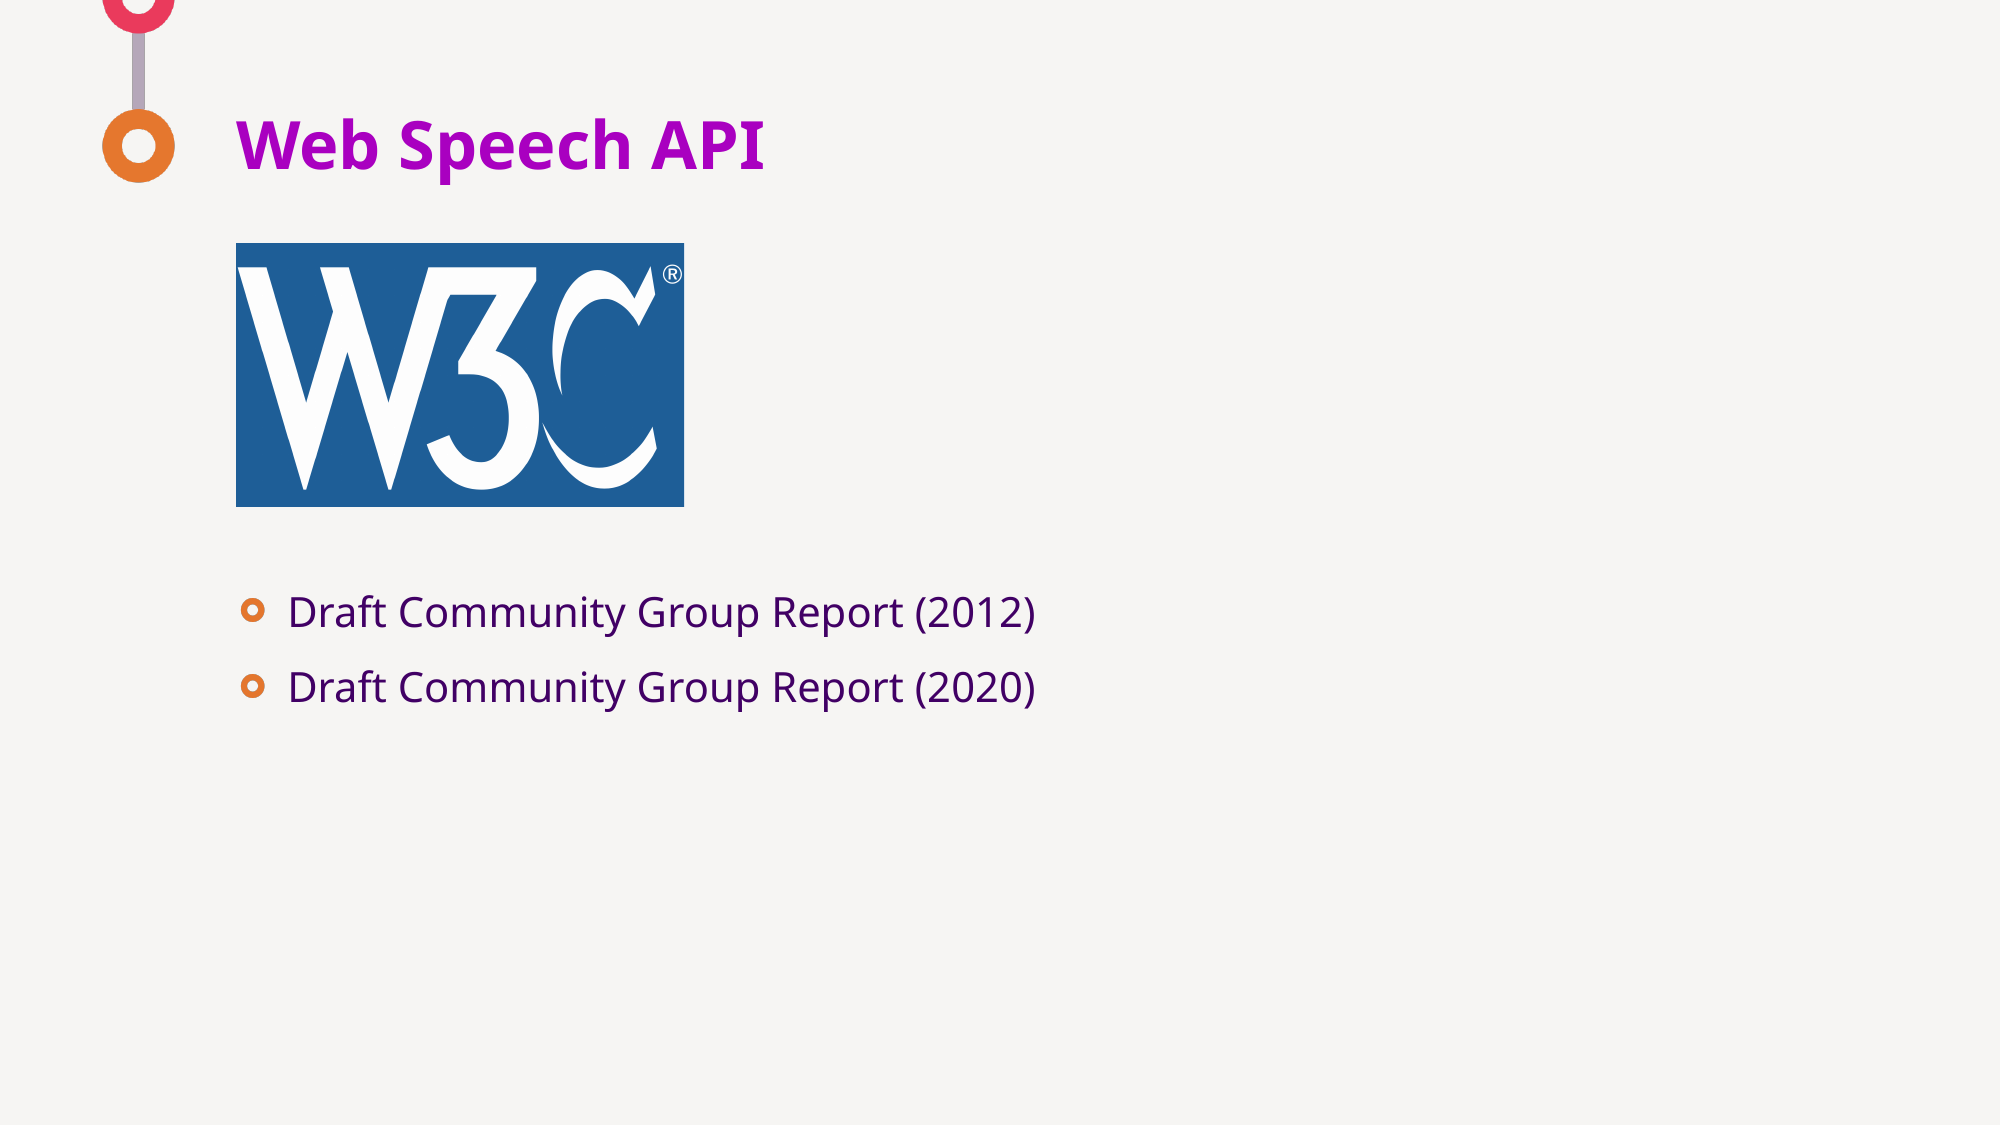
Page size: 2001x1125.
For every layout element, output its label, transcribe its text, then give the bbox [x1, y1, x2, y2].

title Web Speech API [236, 111, 1388, 278]
list Draft Community Group Report (2012) Draft Community Group Report (2020) [236, 357, 1387, 1013]
picture [236, 668, 283, 704]
picture [236, 592, 283, 628]
picture [236, 243, 685, 507]
picture [100, 0, 179, 192]
